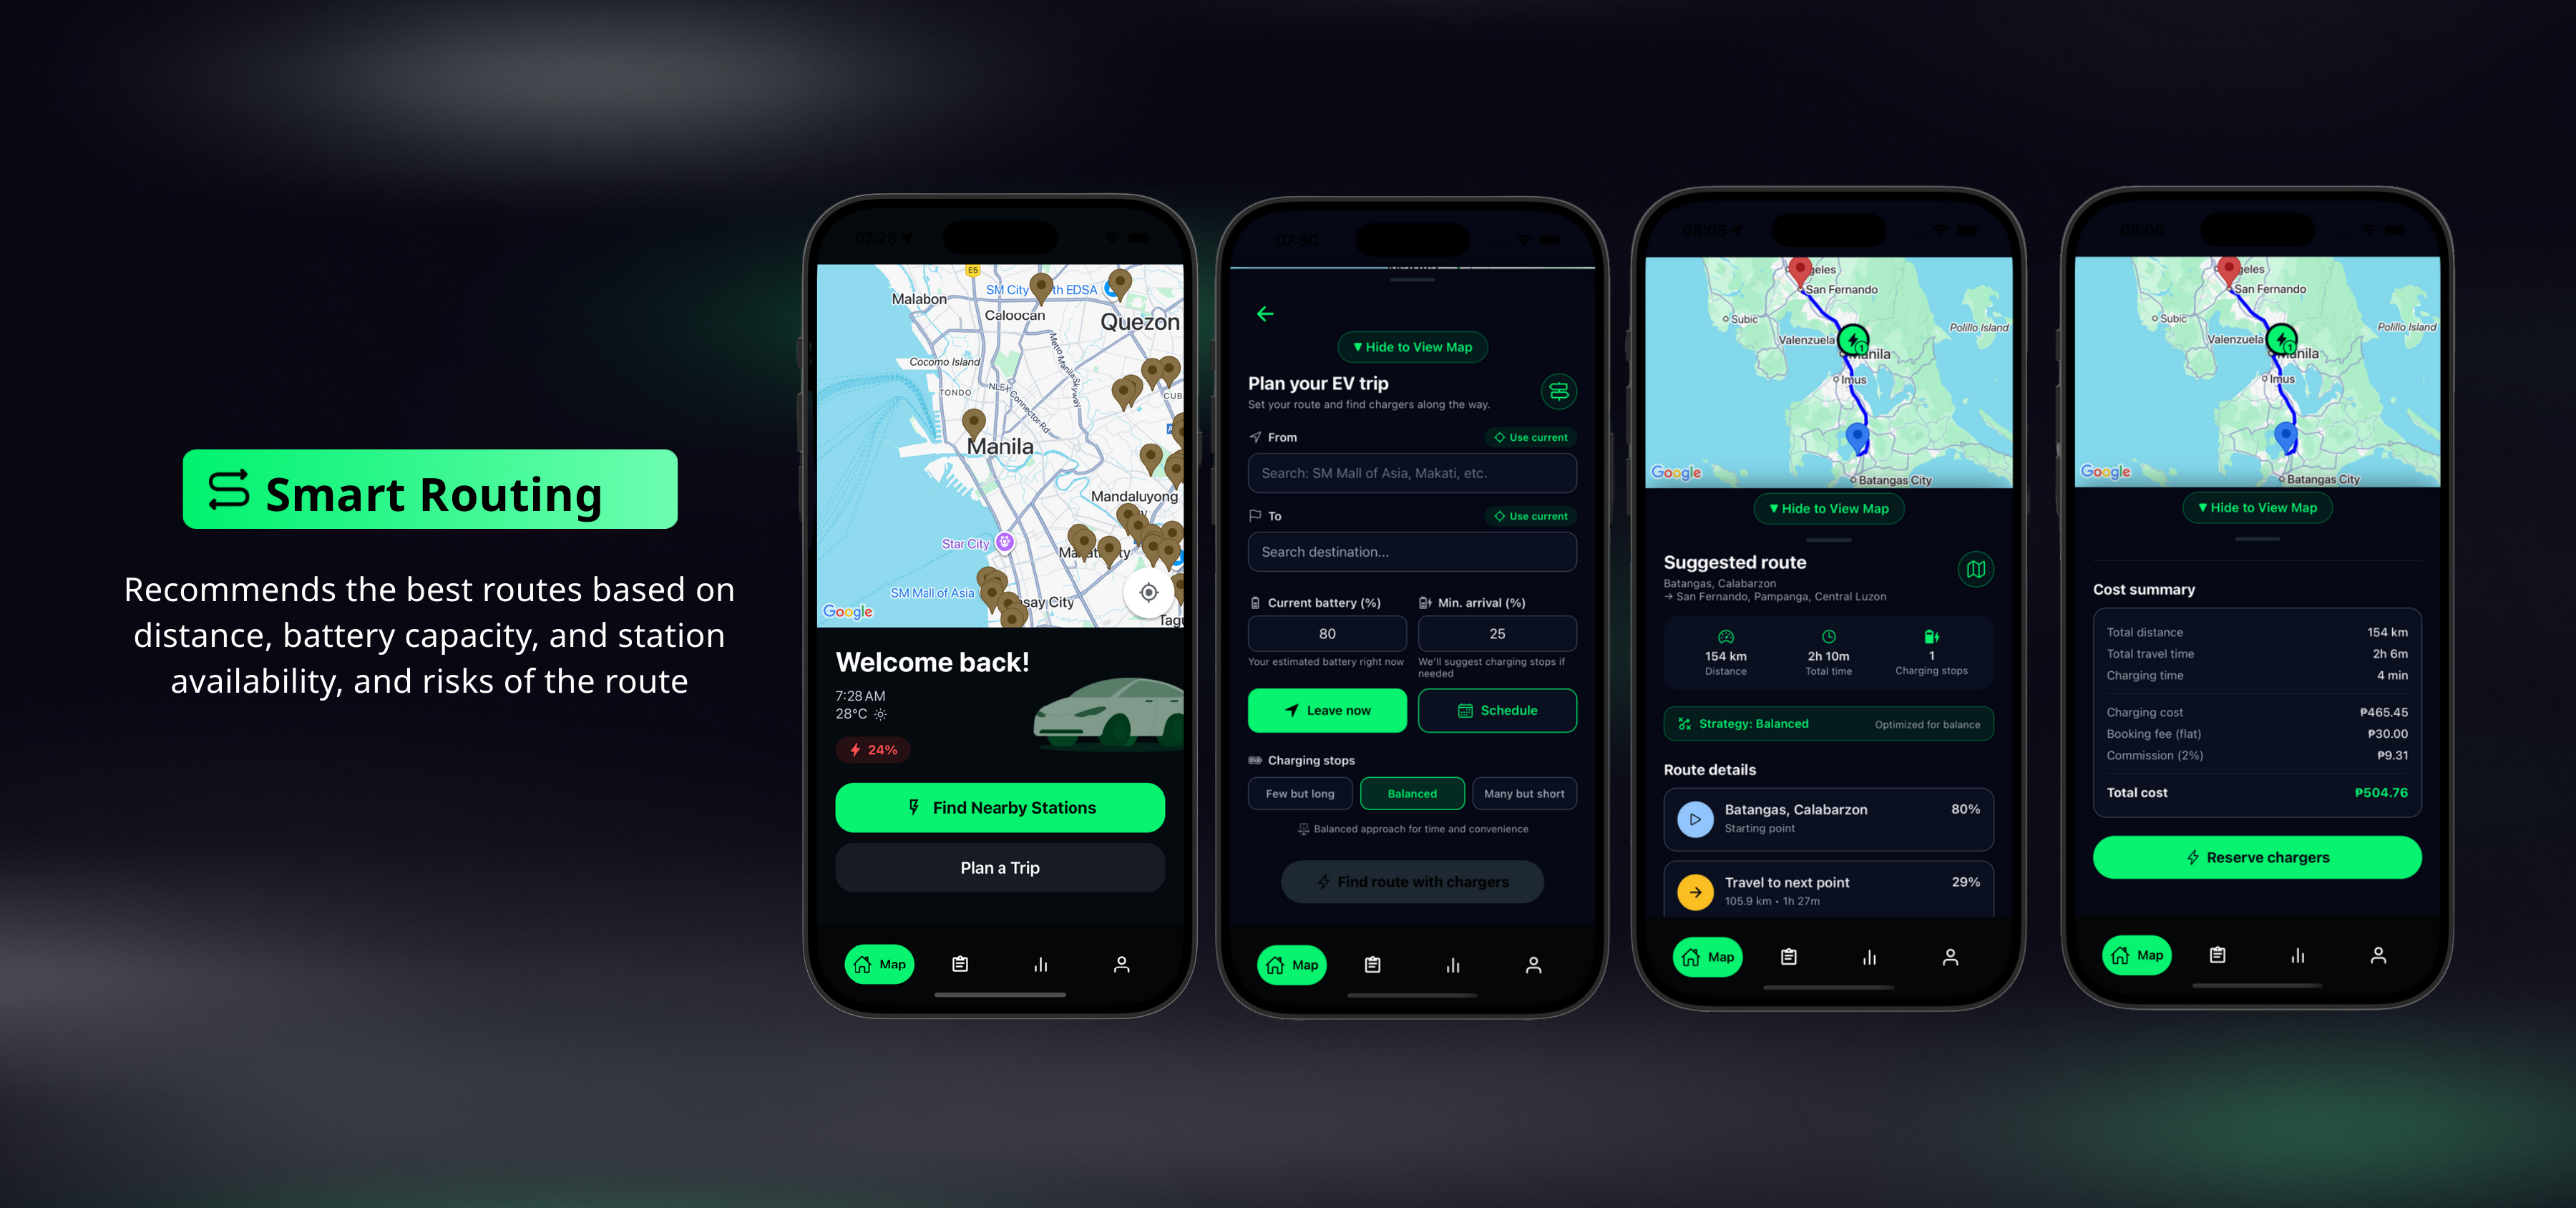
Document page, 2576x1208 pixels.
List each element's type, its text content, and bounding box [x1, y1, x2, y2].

text_box [0, 0, 2576, 1208]
text_box [2036, 178, 2469, 1018]
text_box [783, 182, 1219, 1033]
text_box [182, 449, 678, 529]
text_box [1197, 190, 1636, 1033]
text_box [1611, 182, 2037, 1018]
text_box Recommends the best routes based on distance, battery capacity, and station availability, and risks of the route [86, 562, 775, 700]
